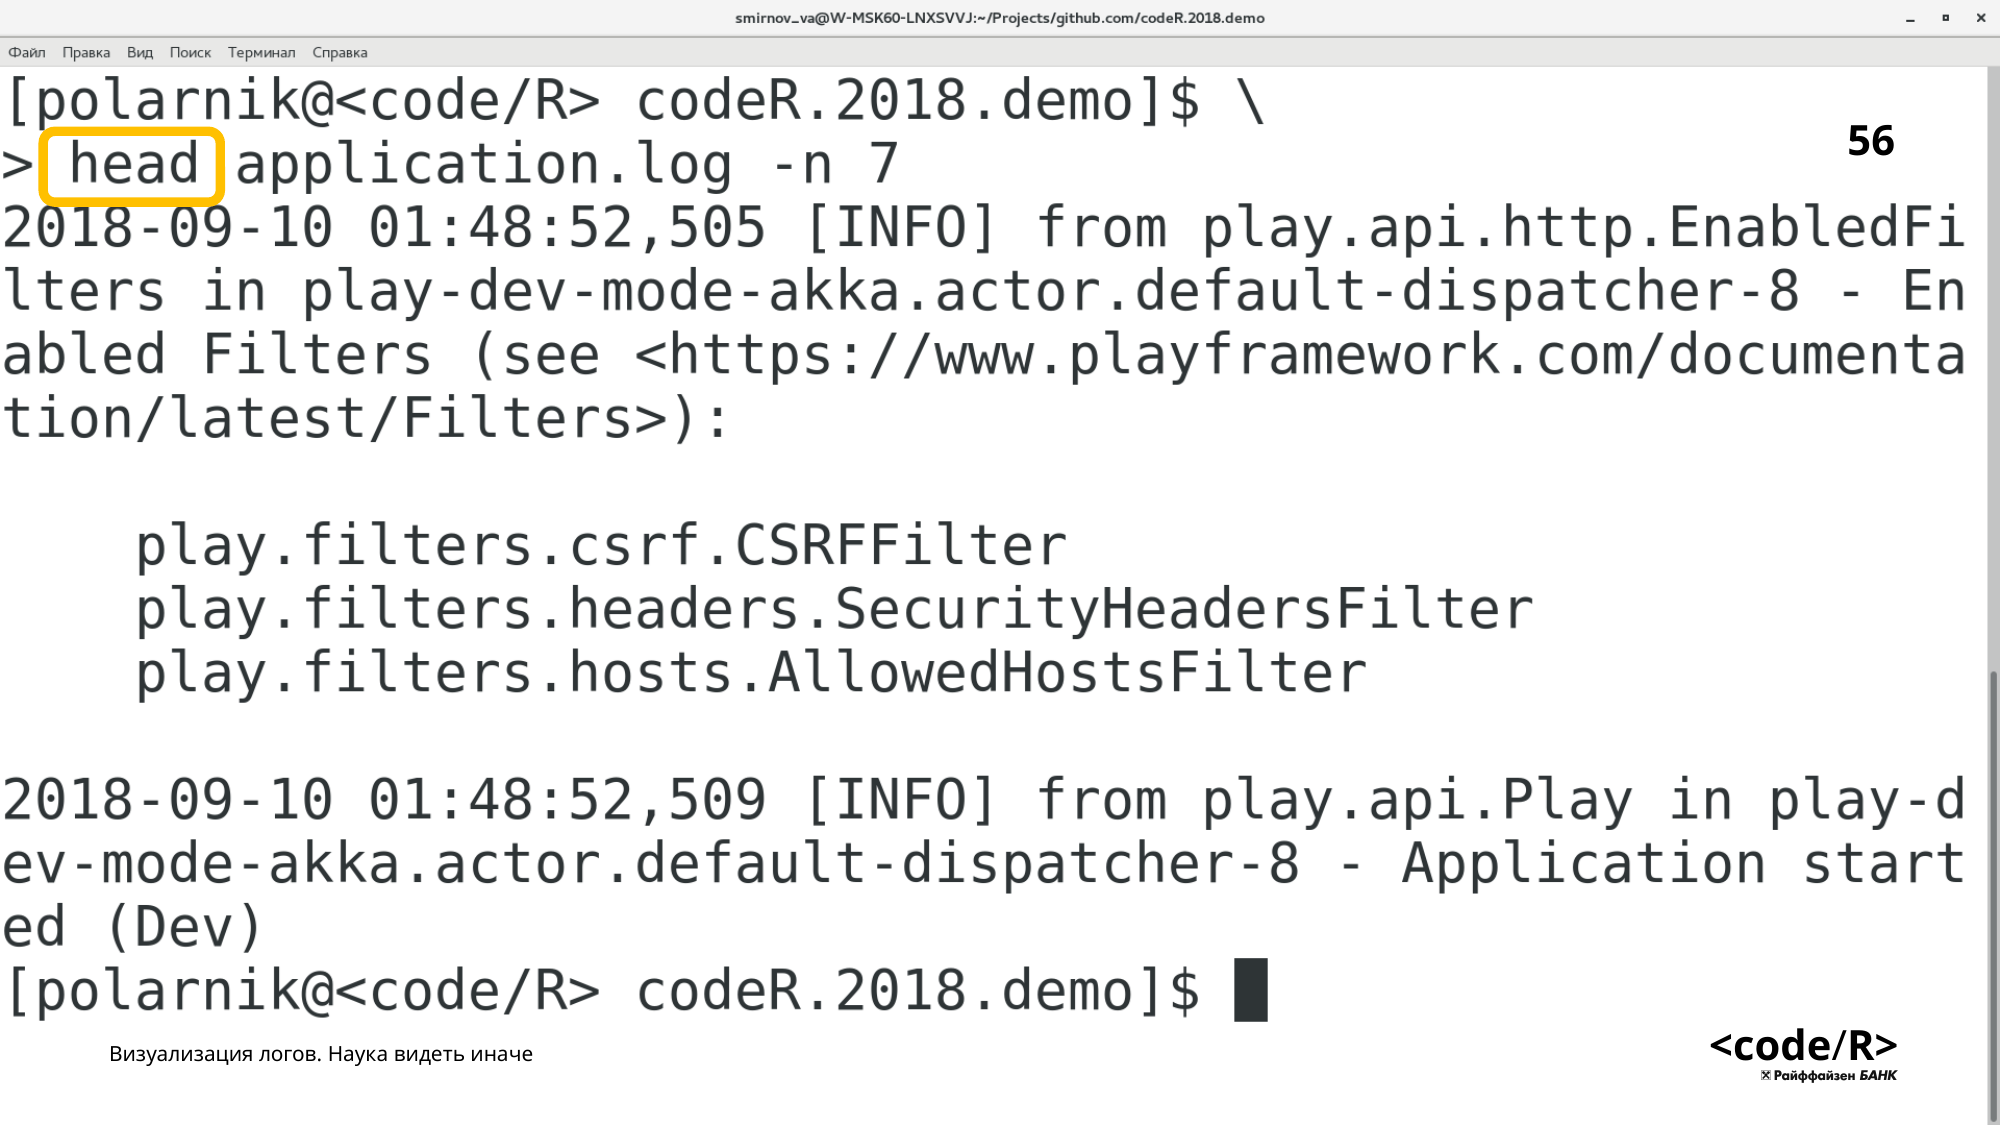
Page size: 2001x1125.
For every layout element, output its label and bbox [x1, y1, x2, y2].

picture [0, 0, 2000, 1125]
text_box [94, 94, 1914, 1083]
